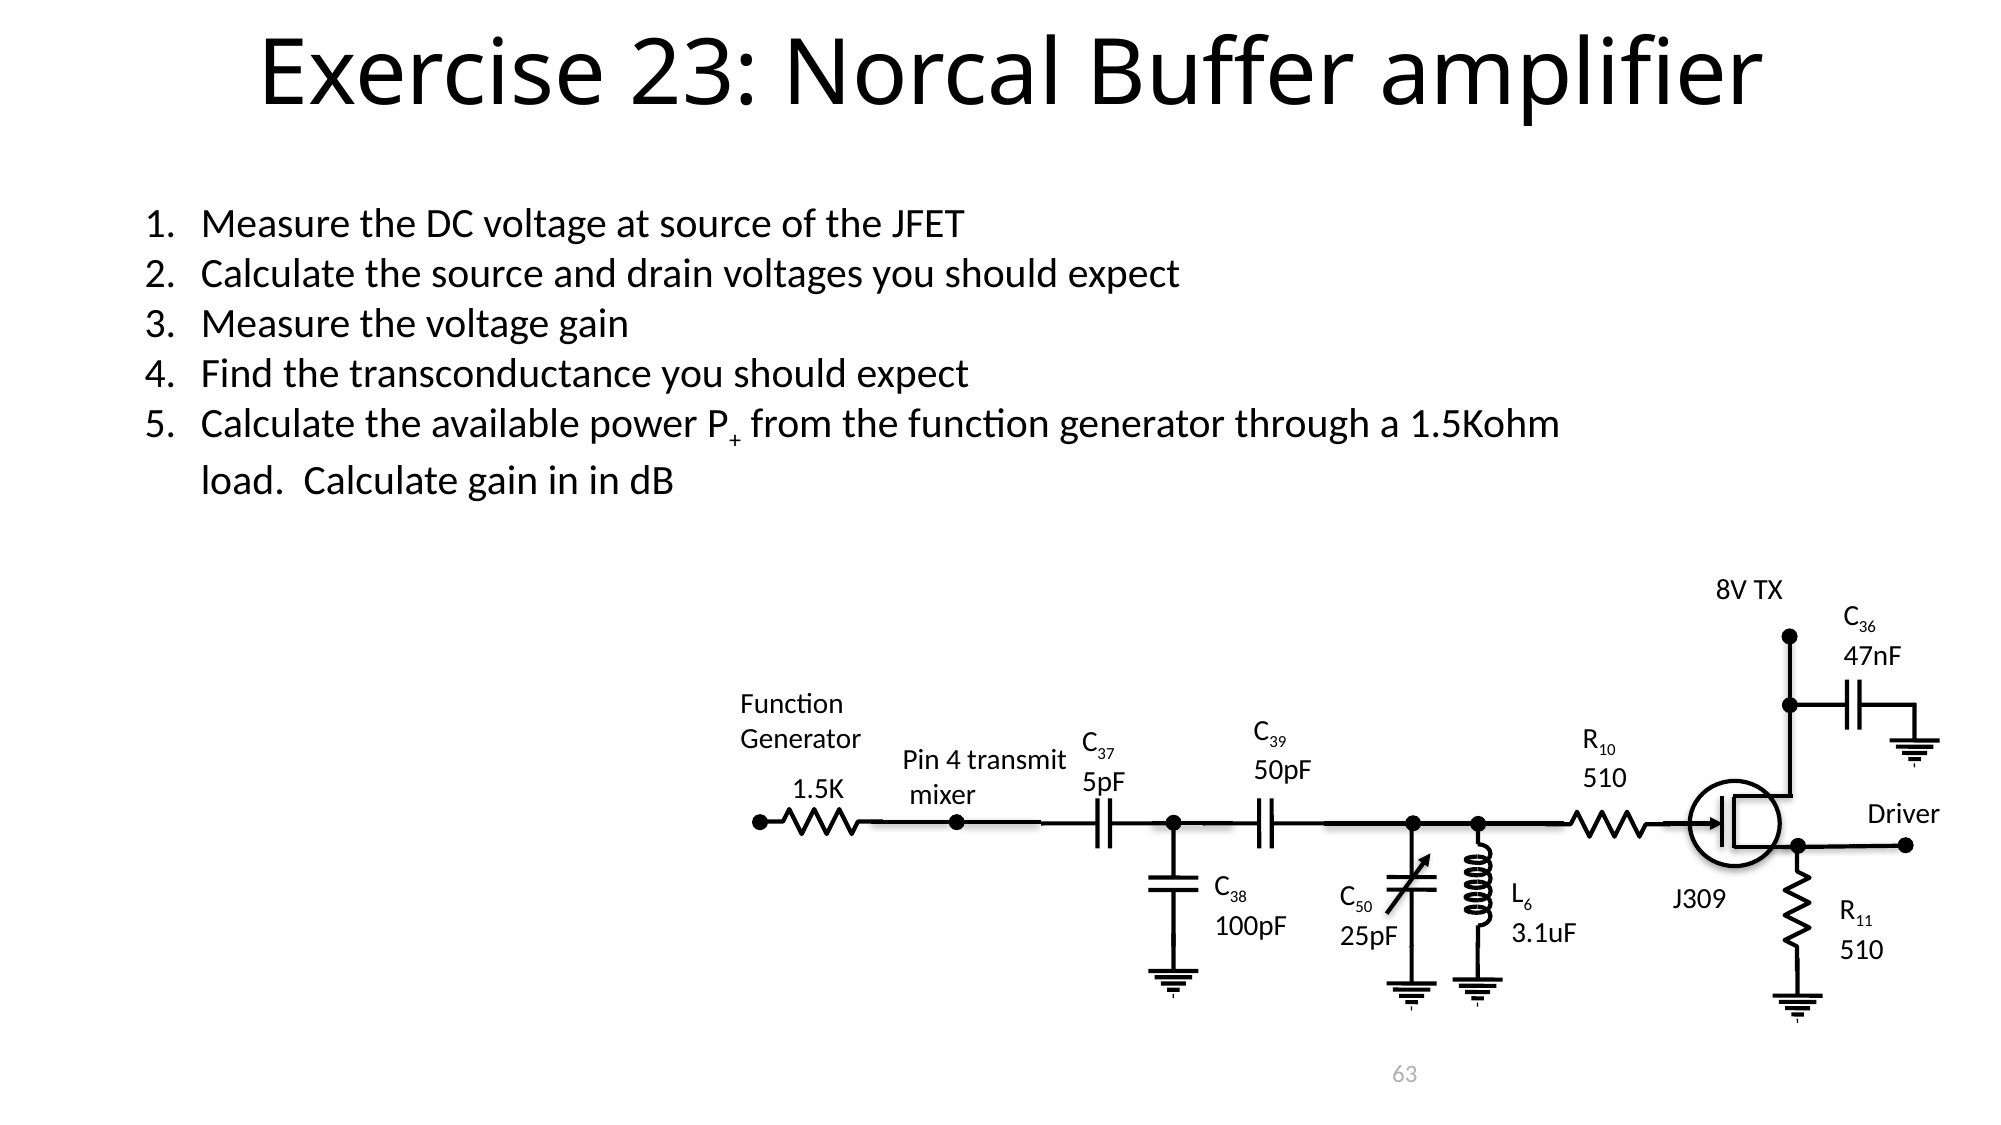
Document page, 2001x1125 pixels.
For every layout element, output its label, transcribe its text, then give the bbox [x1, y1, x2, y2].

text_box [732, 562, 1958, 1021]
text_box Exercise 23: Norcal Buffer amplifier [42, 12, 1982, 123]
slide_number 63 [1074, 1021, 1425, 1125]
text_box Measure the DC voltage at source of the JFET Calculate the source and drain voltages you should expect Measure the voltage gain Find the transconductance you should expect Calculate the available power P+ from the function generator through a 1.5Kohm load. Calculate gain in in dB [137, 188, 1636, 671]
